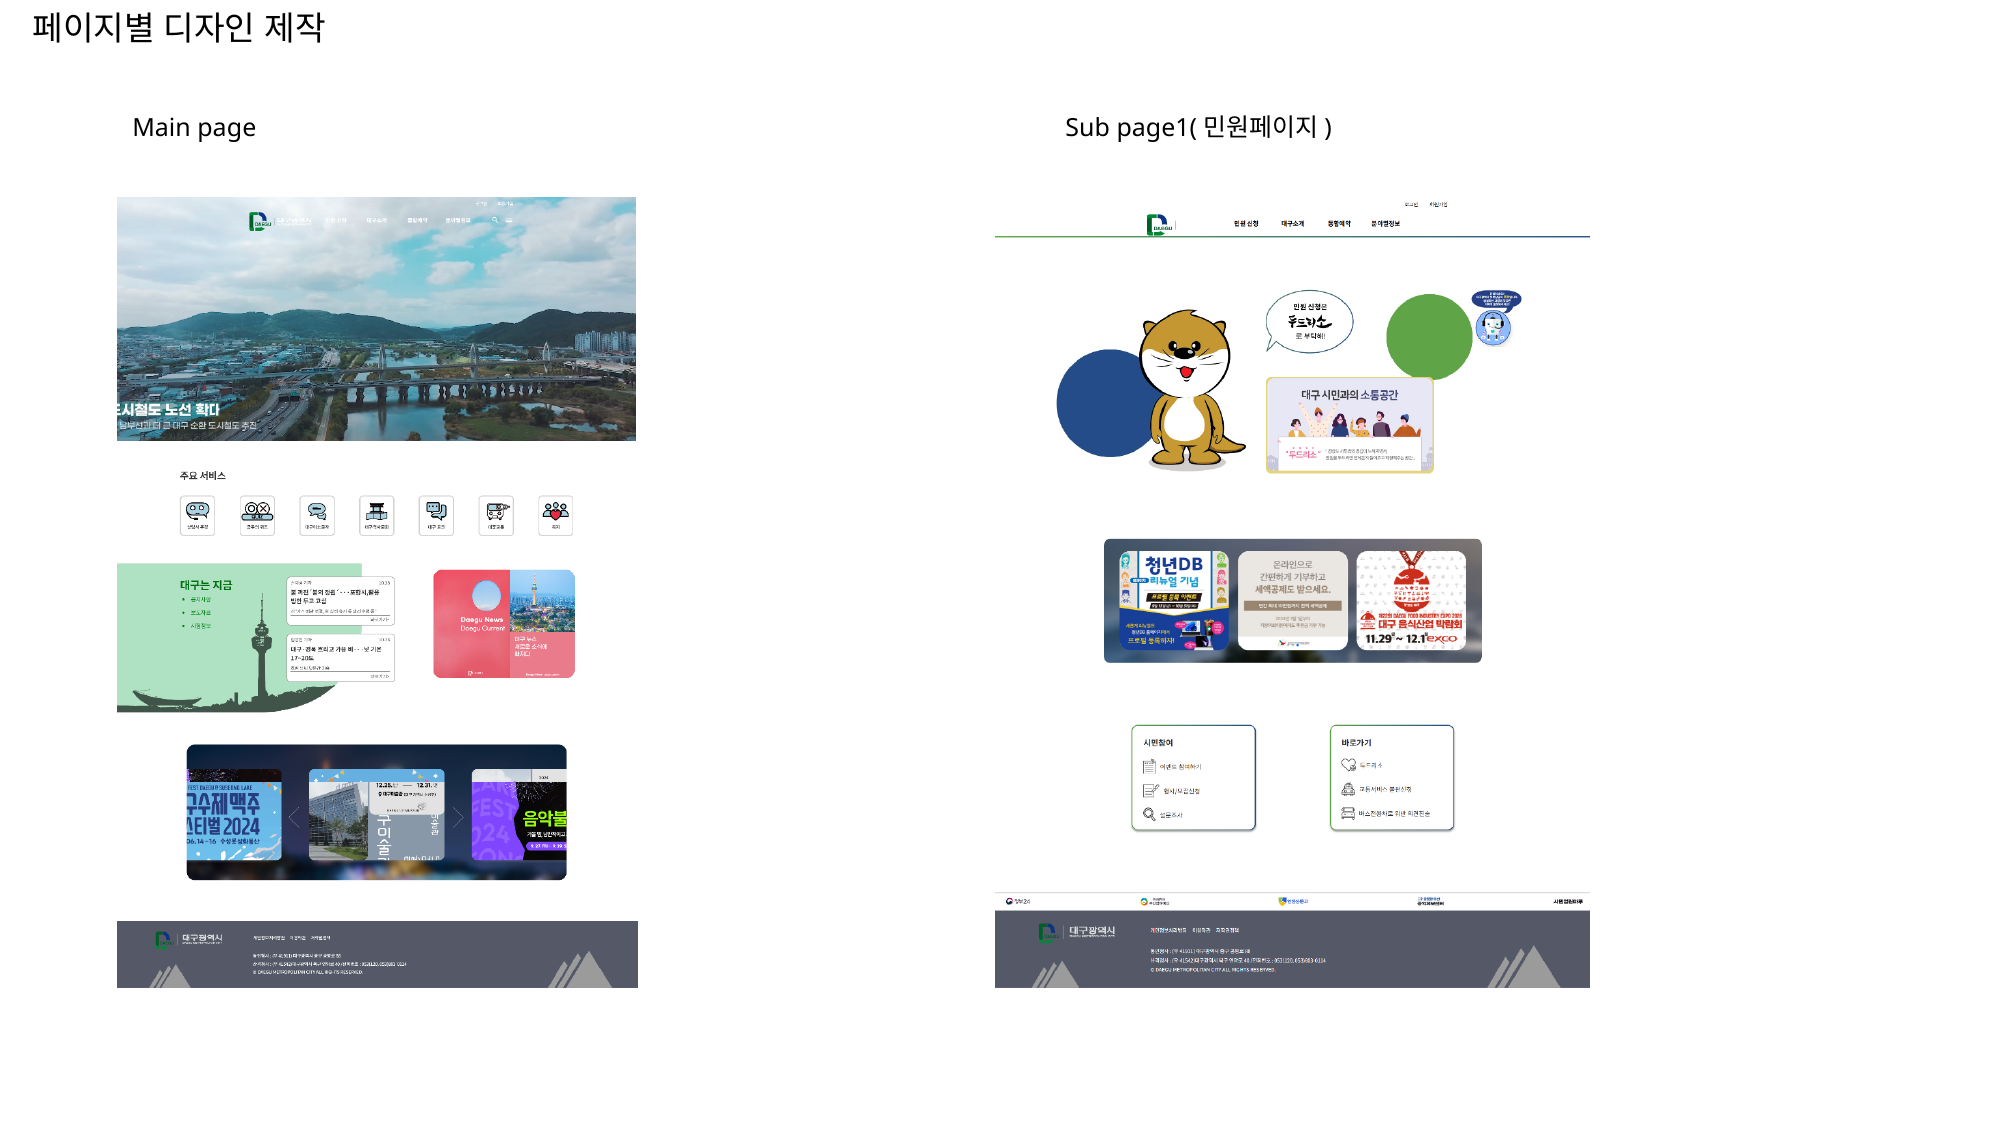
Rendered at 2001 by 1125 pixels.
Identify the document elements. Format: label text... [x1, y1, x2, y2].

picture [117, 197, 638, 988]
text_box Sub page1(민원페이지) [1050, 103, 1347, 149]
text_box Main page [117, 103, 272, 149]
picture [995, 197, 1590, 988]
text_box 페이지별 디자인 제작 [18, 0, 538, 55]
